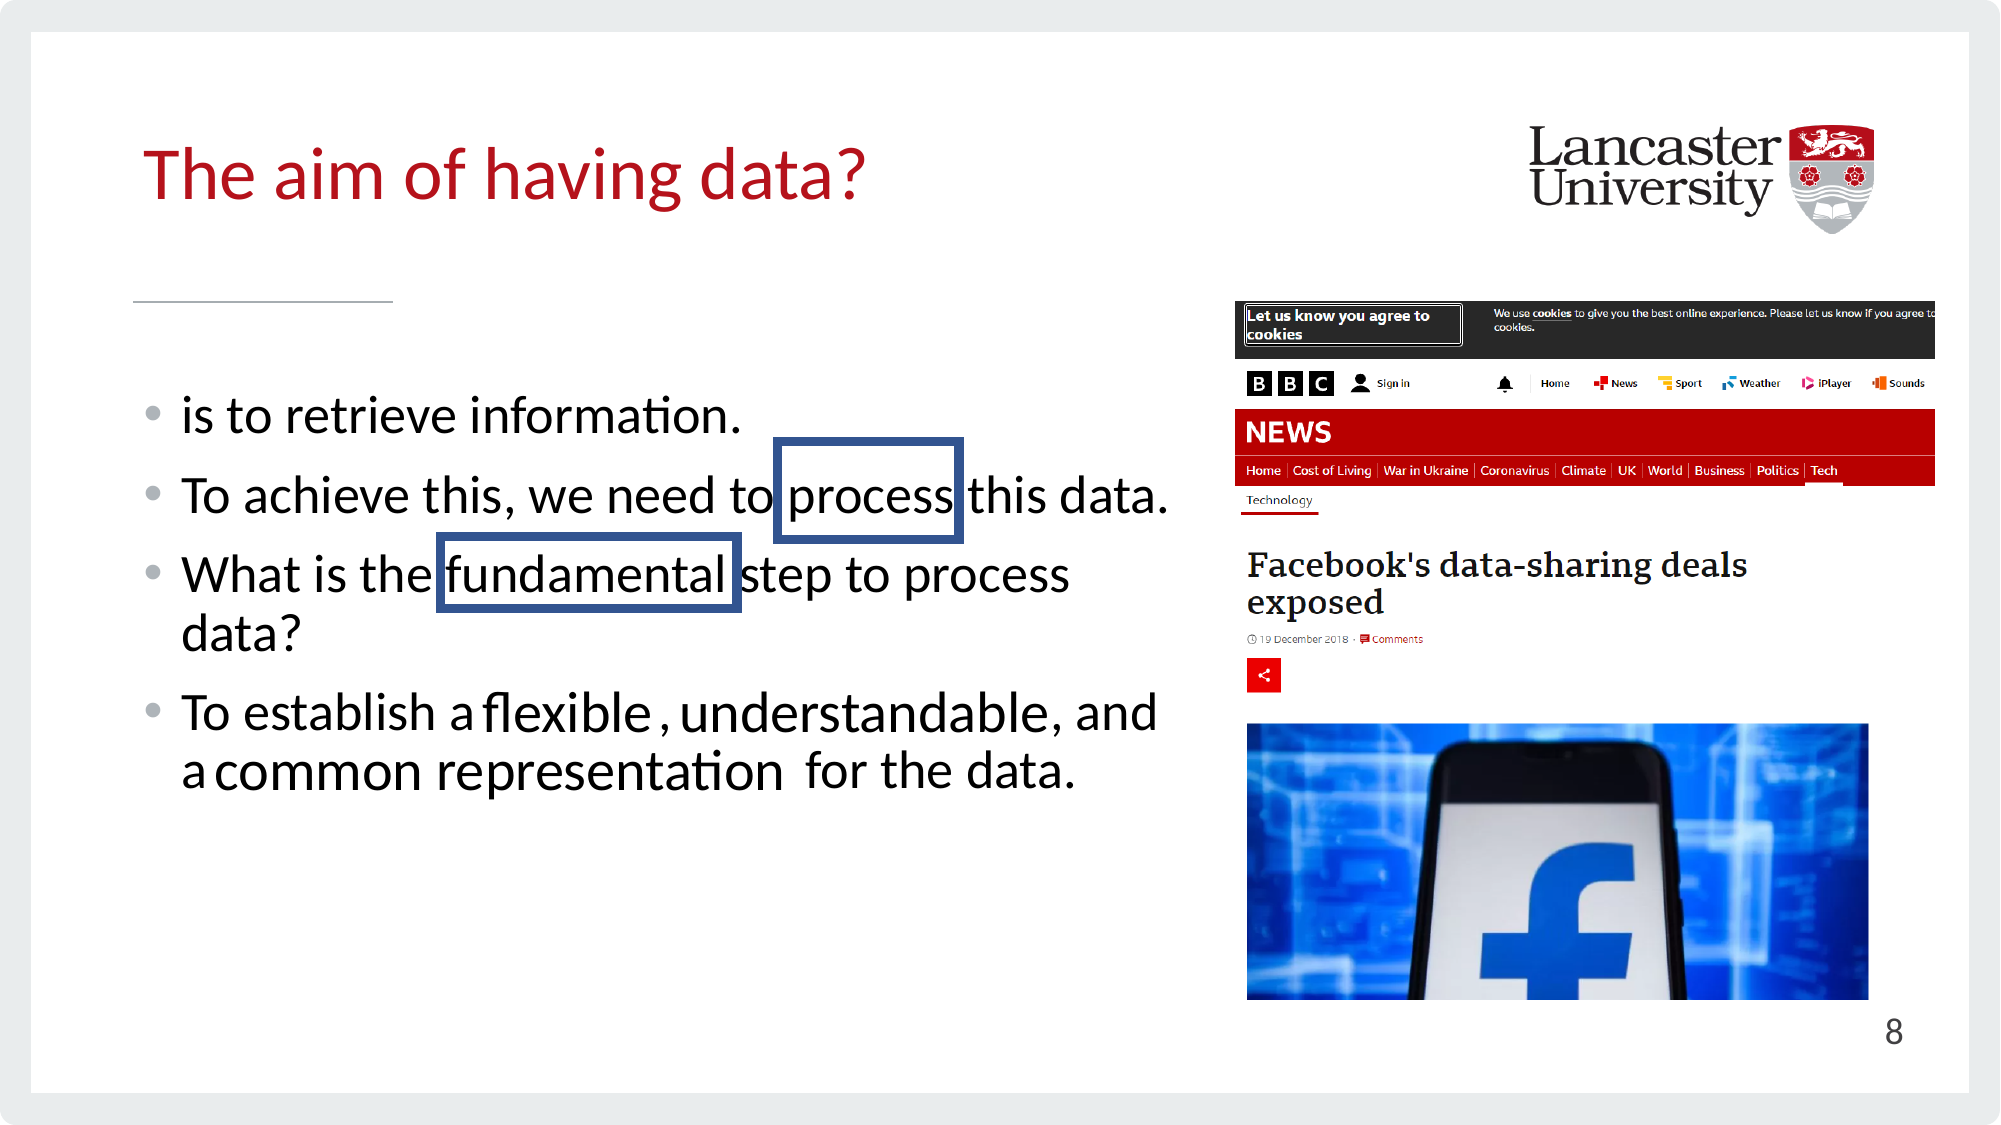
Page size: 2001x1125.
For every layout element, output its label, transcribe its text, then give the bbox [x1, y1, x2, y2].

picture [1235, 301, 1935, 1000]
text_box common representation [199, 725, 825, 810]
slide_number 8 [1468, 1000, 1919, 1060]
text_box flexible [468, 666, 664, 725]
title The aim of having data? [128, 78, 1482, 279]
text_box understandable [664, 666, 1075, 752]
text_box [439, 536, 738, 610]
list is to retrieve information. To achieve this, we need to process this data. What is the fundamental step to process data? To establish a , , and a for the data. [128, 379, 1200, 1014]
text_box [776, 440, 960, 541]
